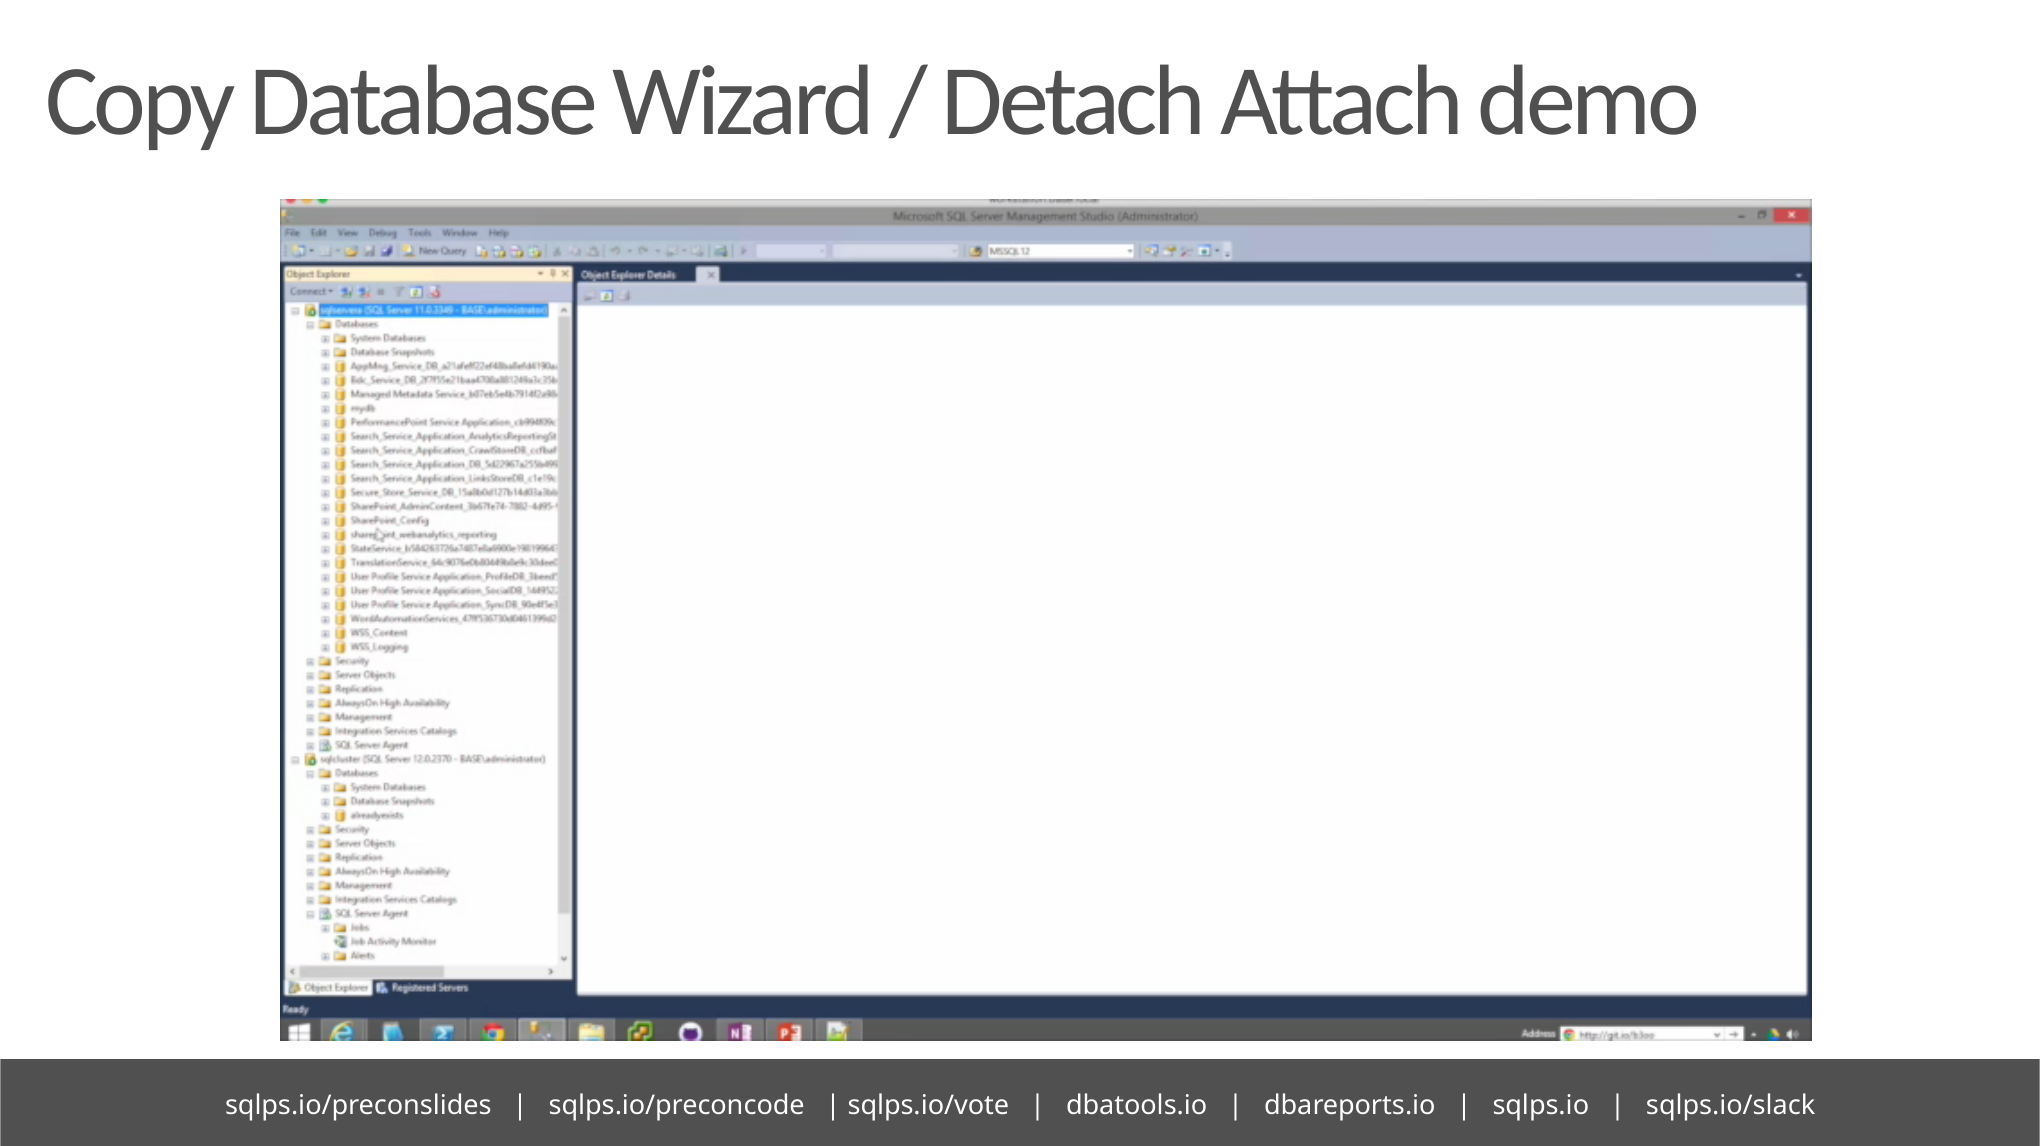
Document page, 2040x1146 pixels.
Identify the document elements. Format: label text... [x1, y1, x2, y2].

title Copy Database Wizard / Detach Attach demo [45, 47, 1995, 268]
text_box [279, 198, 1814, 1042]
